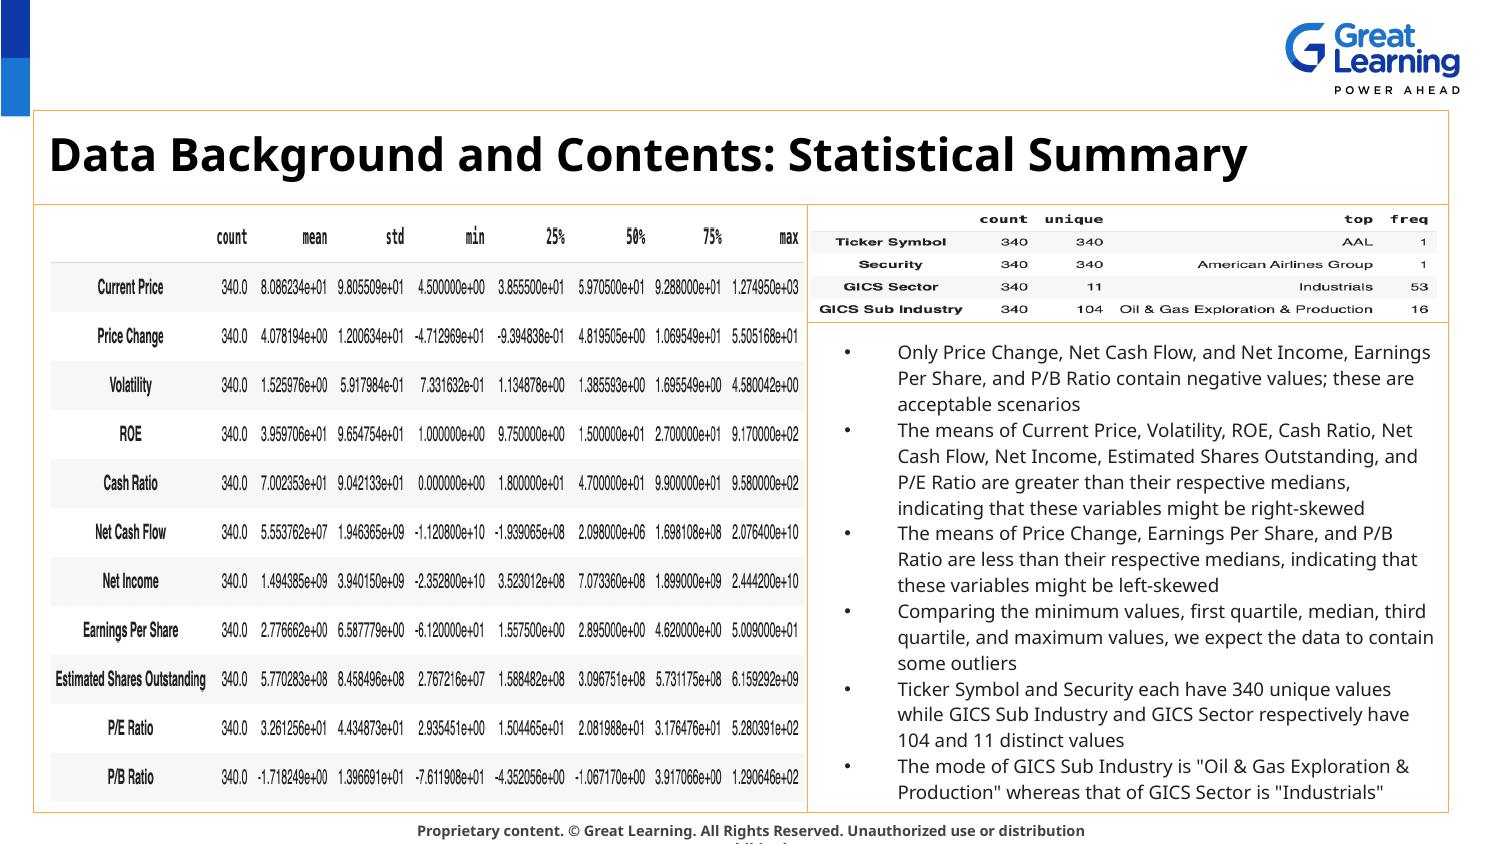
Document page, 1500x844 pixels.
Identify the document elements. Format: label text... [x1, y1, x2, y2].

picture [32, 203, 1450, 813]
picture [1258, 11, 1487, 106]
title Data Background and Contents: Statistical Summary [33, 110, 1449, 203]
list Only Price Change, Net Cash Flow, and Net Income, Earnings Per Share, and P/B Ratio contain negative values; these are acceptable scenarios The means of Current Price, Volatility, ROE, Cash Ratio, Net Cash Flow, Net Income, Estimated Shares Outstanding, and P/E Ratio are greater than their respective medians, indicating that these variables might be right-skewed The means of Price Change, Earnings Per Share, and P/B Ratio are less than their respective medians, indicating that these variables might be left-skewed Comparing the minimum values, first quartile, median, third quartile, and maximum values, we expect the data to contain some outliers Ticker Symbol and Security each have 340 unique values while GICS Sub Industry and GICS Sector respectively have 104 and 11 distinct values The mode of GICS Sub Industry is "Oil & Gas Exploration & Production" whereas that of GICS Sector is "Industrials" [813, 329, 1449, 813]
